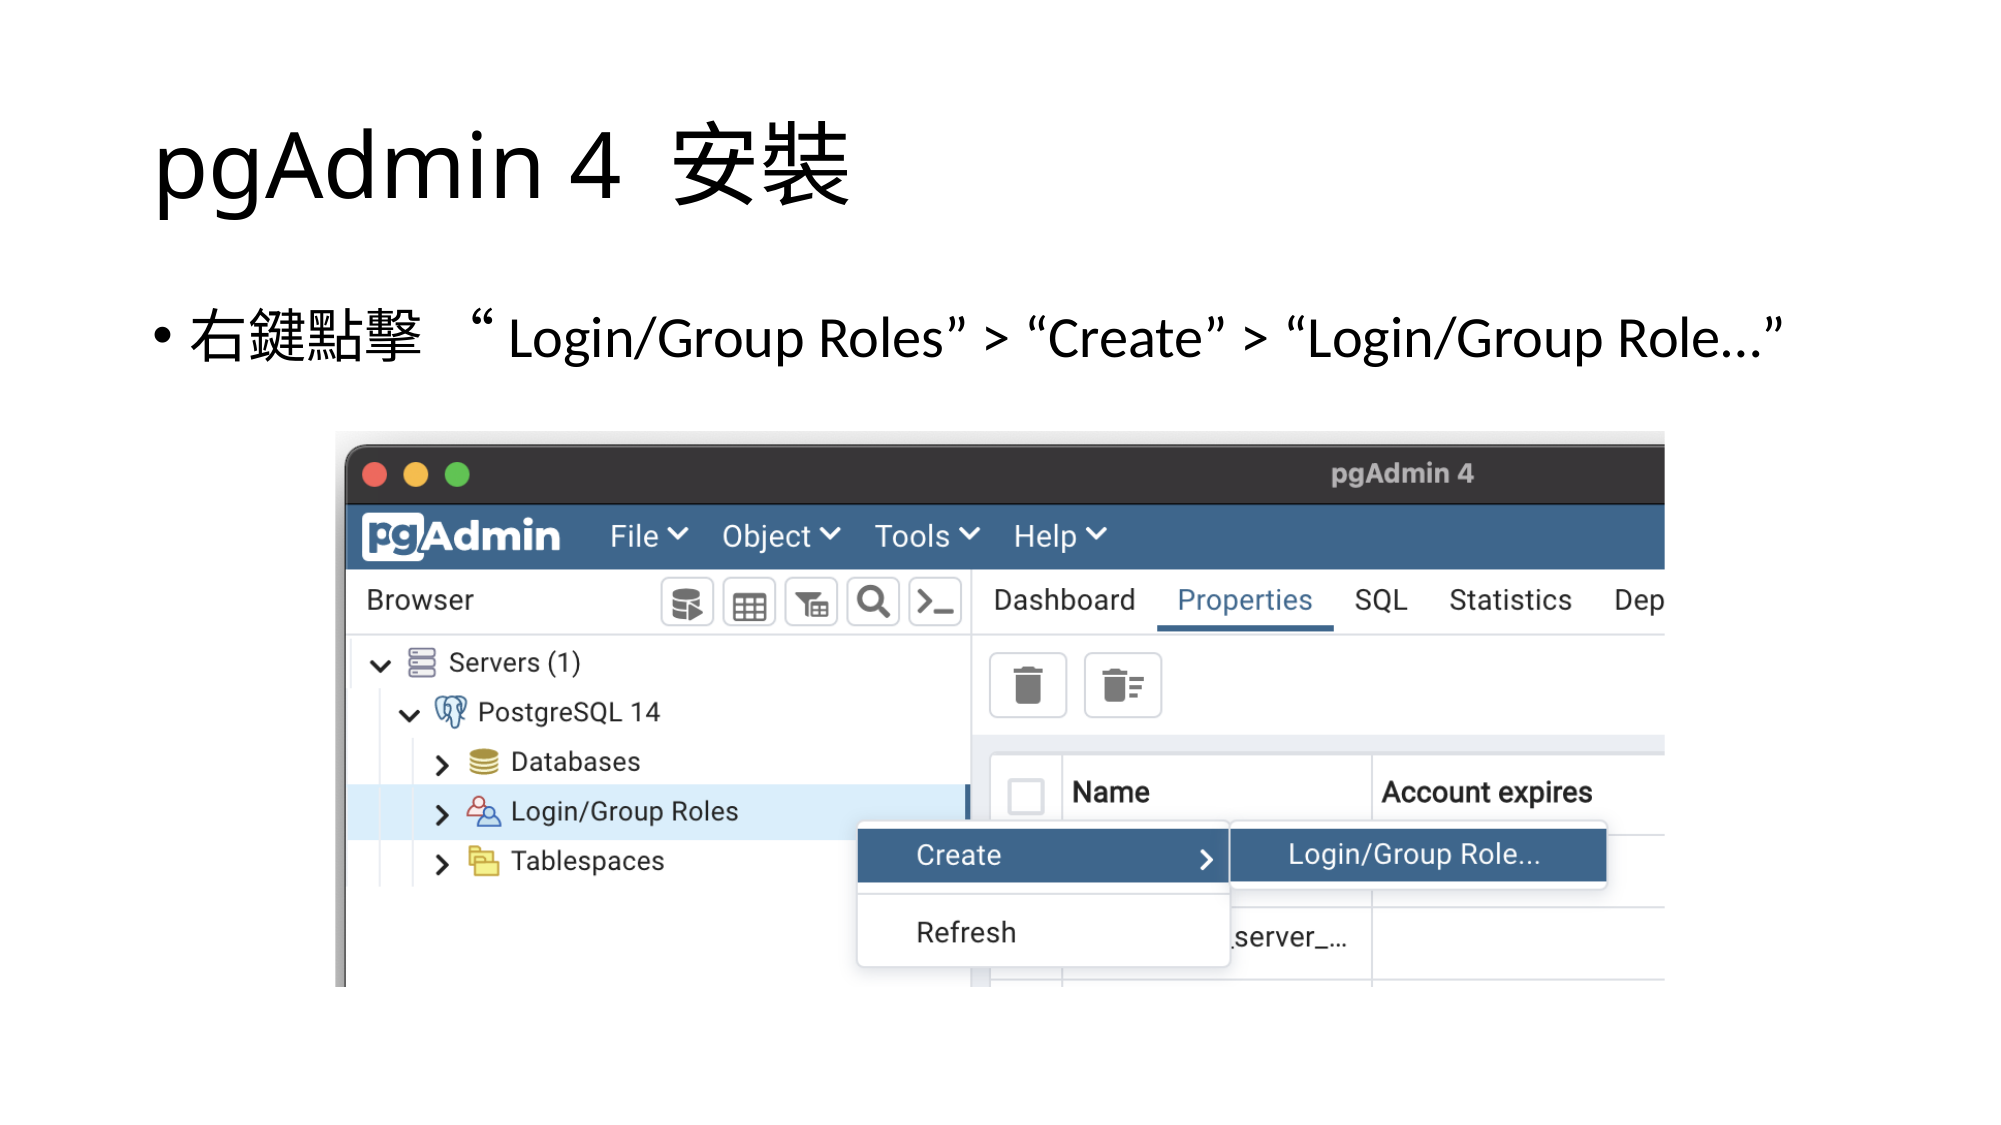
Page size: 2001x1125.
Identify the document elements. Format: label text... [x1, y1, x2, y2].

title pgAdmin 4 安裝 [137, 59, 1863, 278]
list 右鍵點擊 “Login/Group Roles” > “Create” > “Login/Group Role…” [137, 299, 1863, 1014]
picture [335, 431, 1665, 987]
